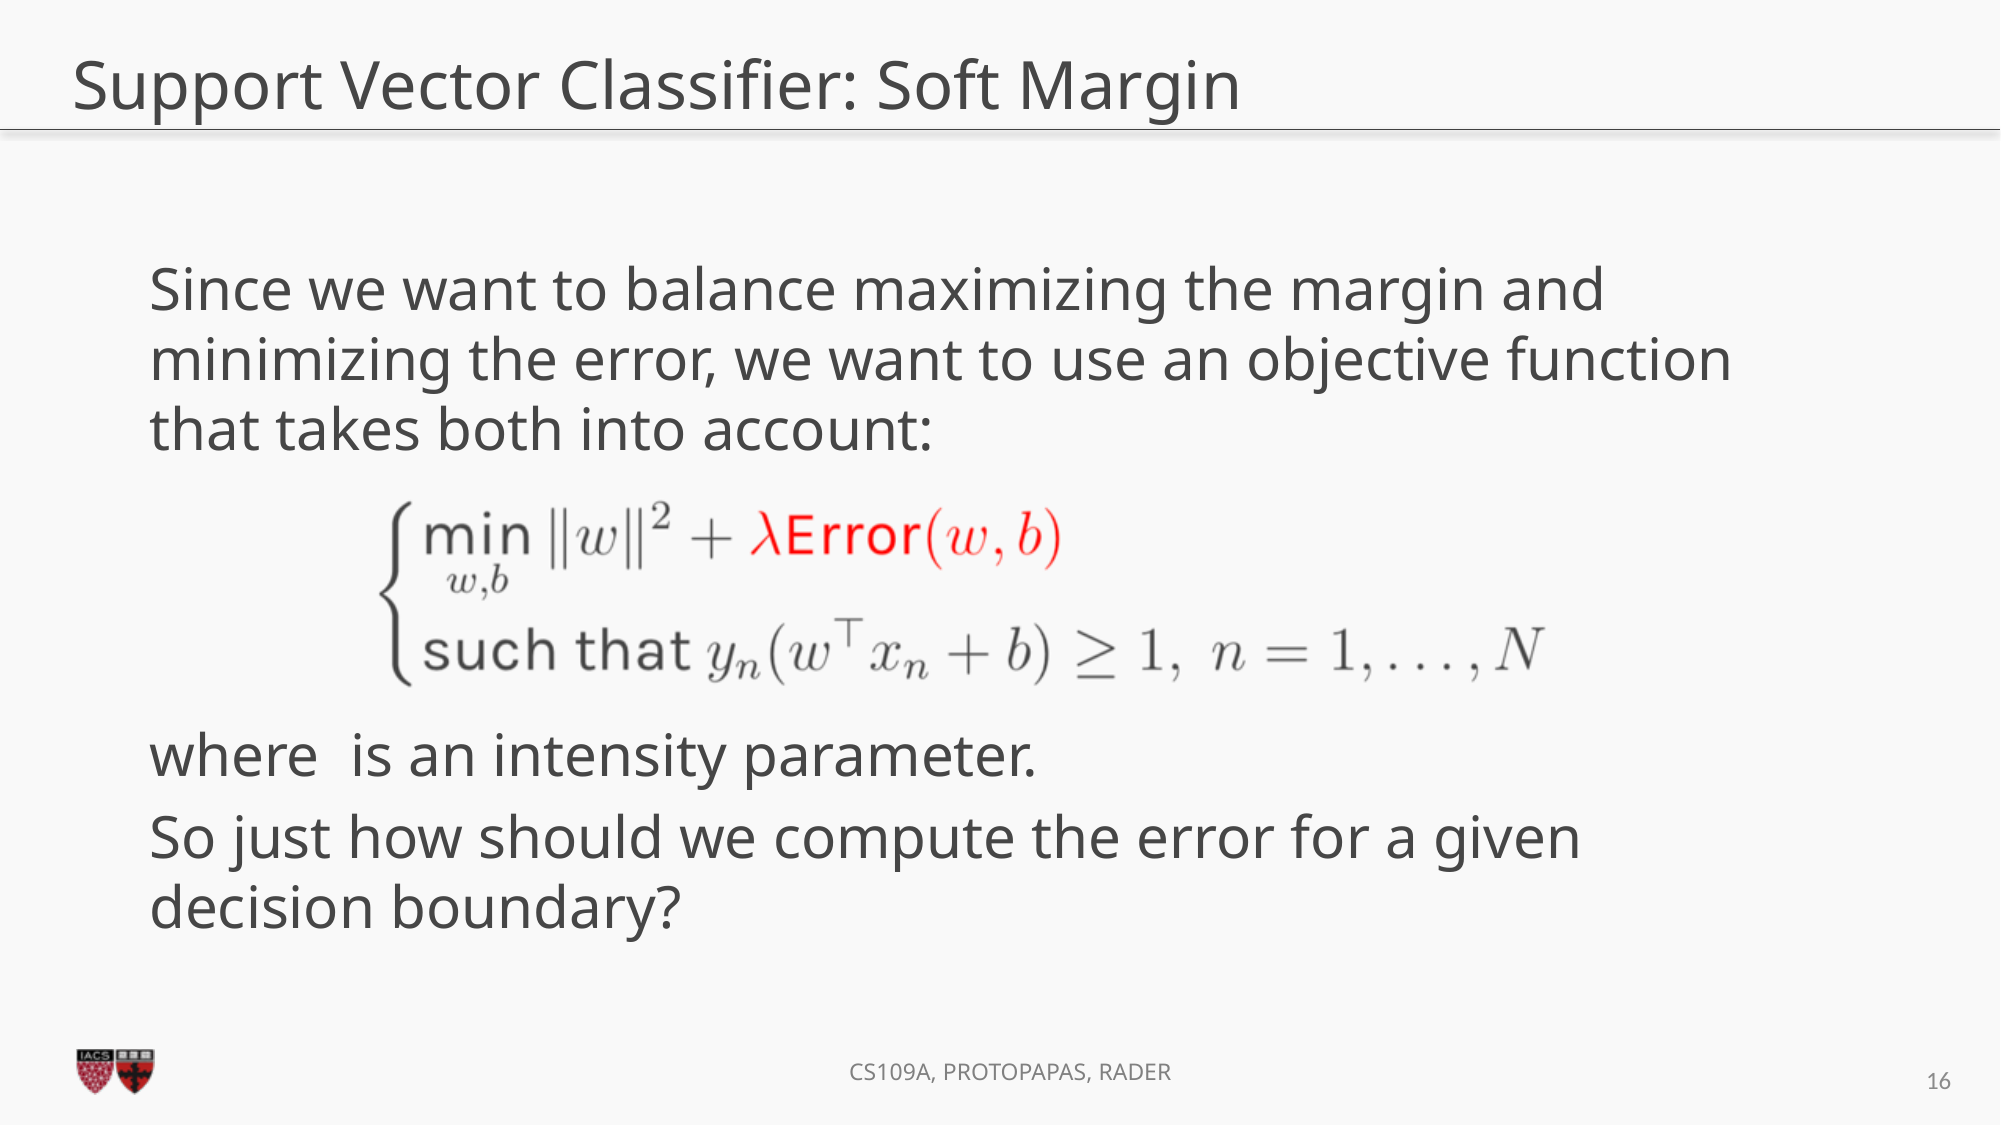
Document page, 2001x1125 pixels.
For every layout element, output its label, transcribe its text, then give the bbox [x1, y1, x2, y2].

picture [349, 486, 1566, 708]
title Support Vector Classifier: Soft Margin [57, 35, 1943, 162]
slide_number 16 [1500, 1050, 1967, 1110]
picture [75, 1049, 155, 1095]
